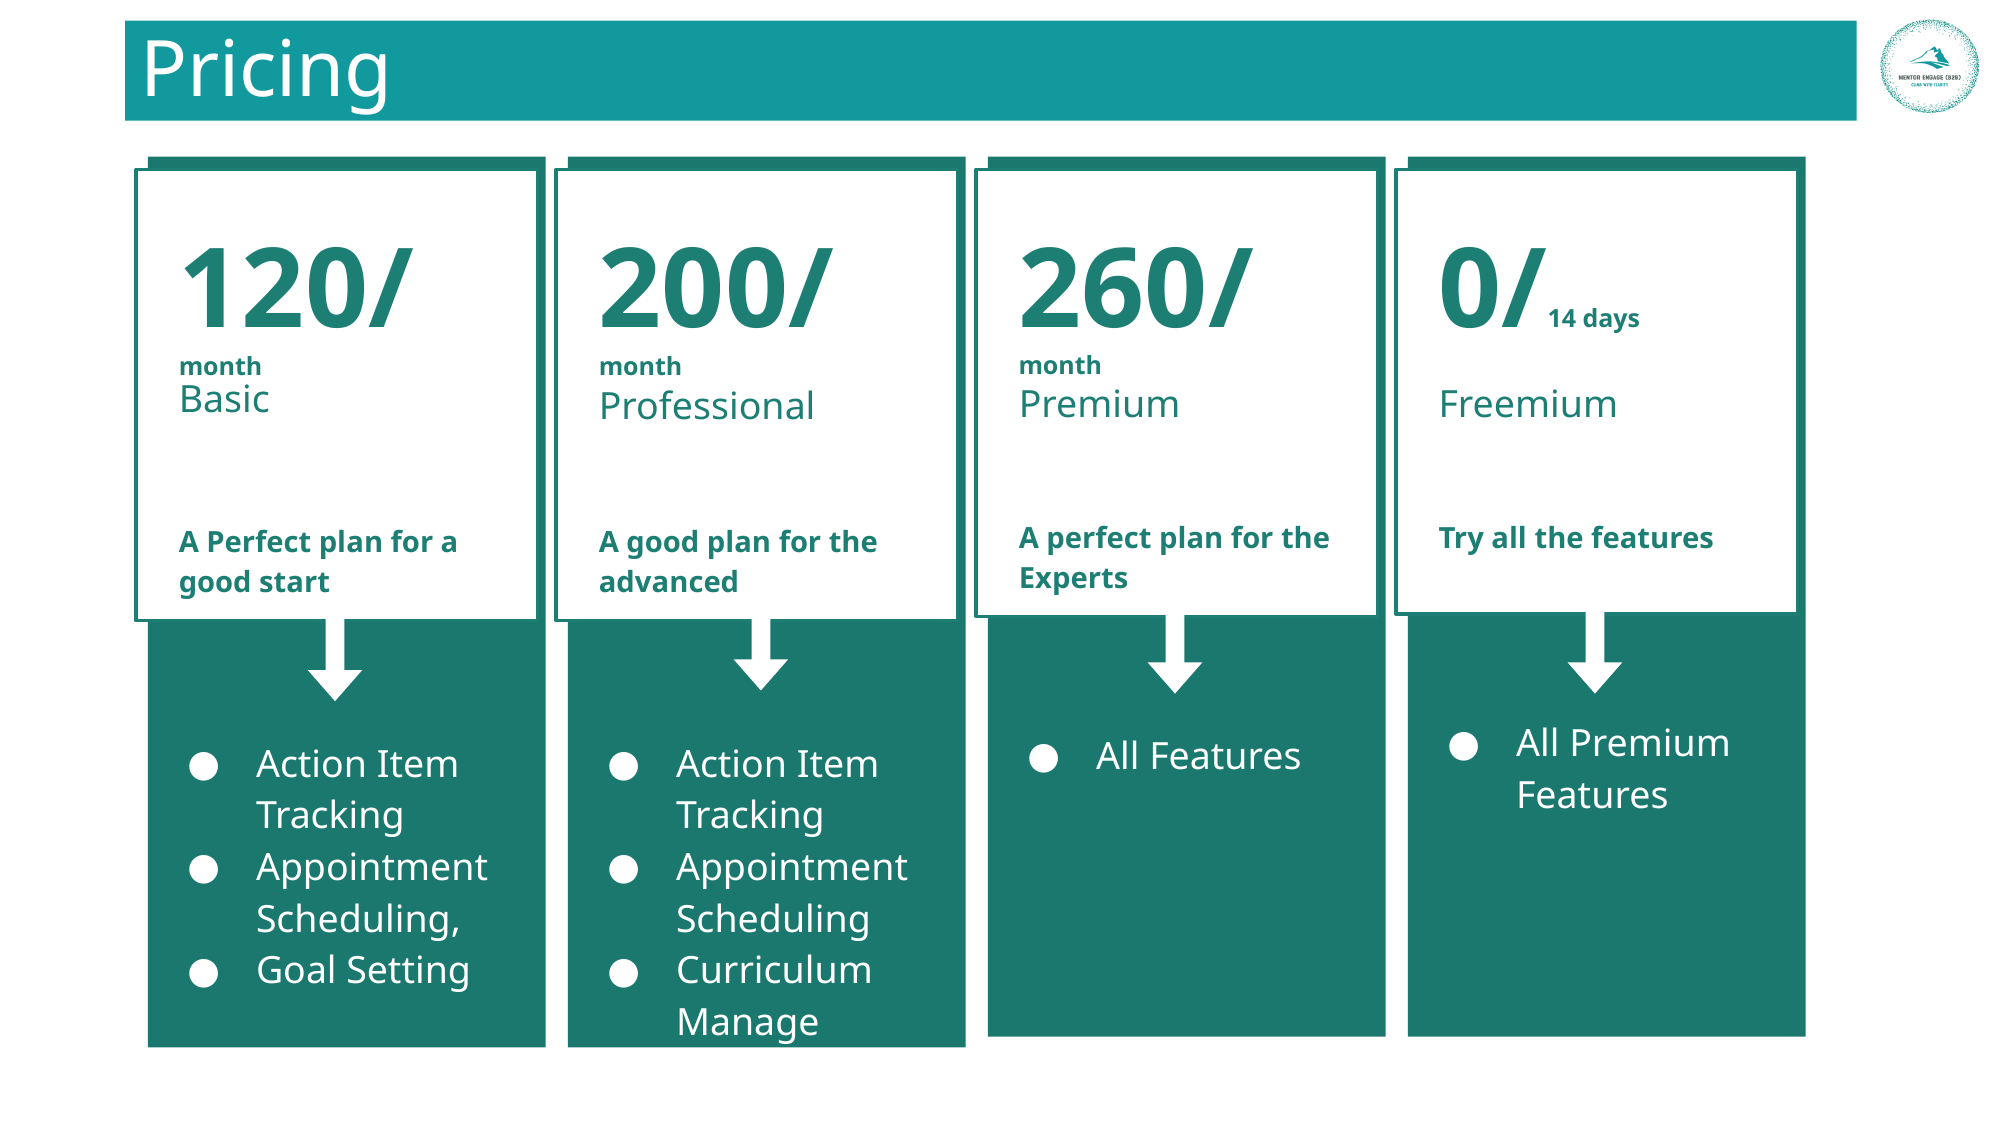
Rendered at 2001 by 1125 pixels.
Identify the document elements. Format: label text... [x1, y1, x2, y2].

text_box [975, 156, 1386, 1037]
title Pricing [125, 20, 1857, 121]
picture [1859, 0, 2000, 133]
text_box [555, 156, 966, 1048]
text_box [1395, 156, 1806, 1037]
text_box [135, 156, 546, 1048]
